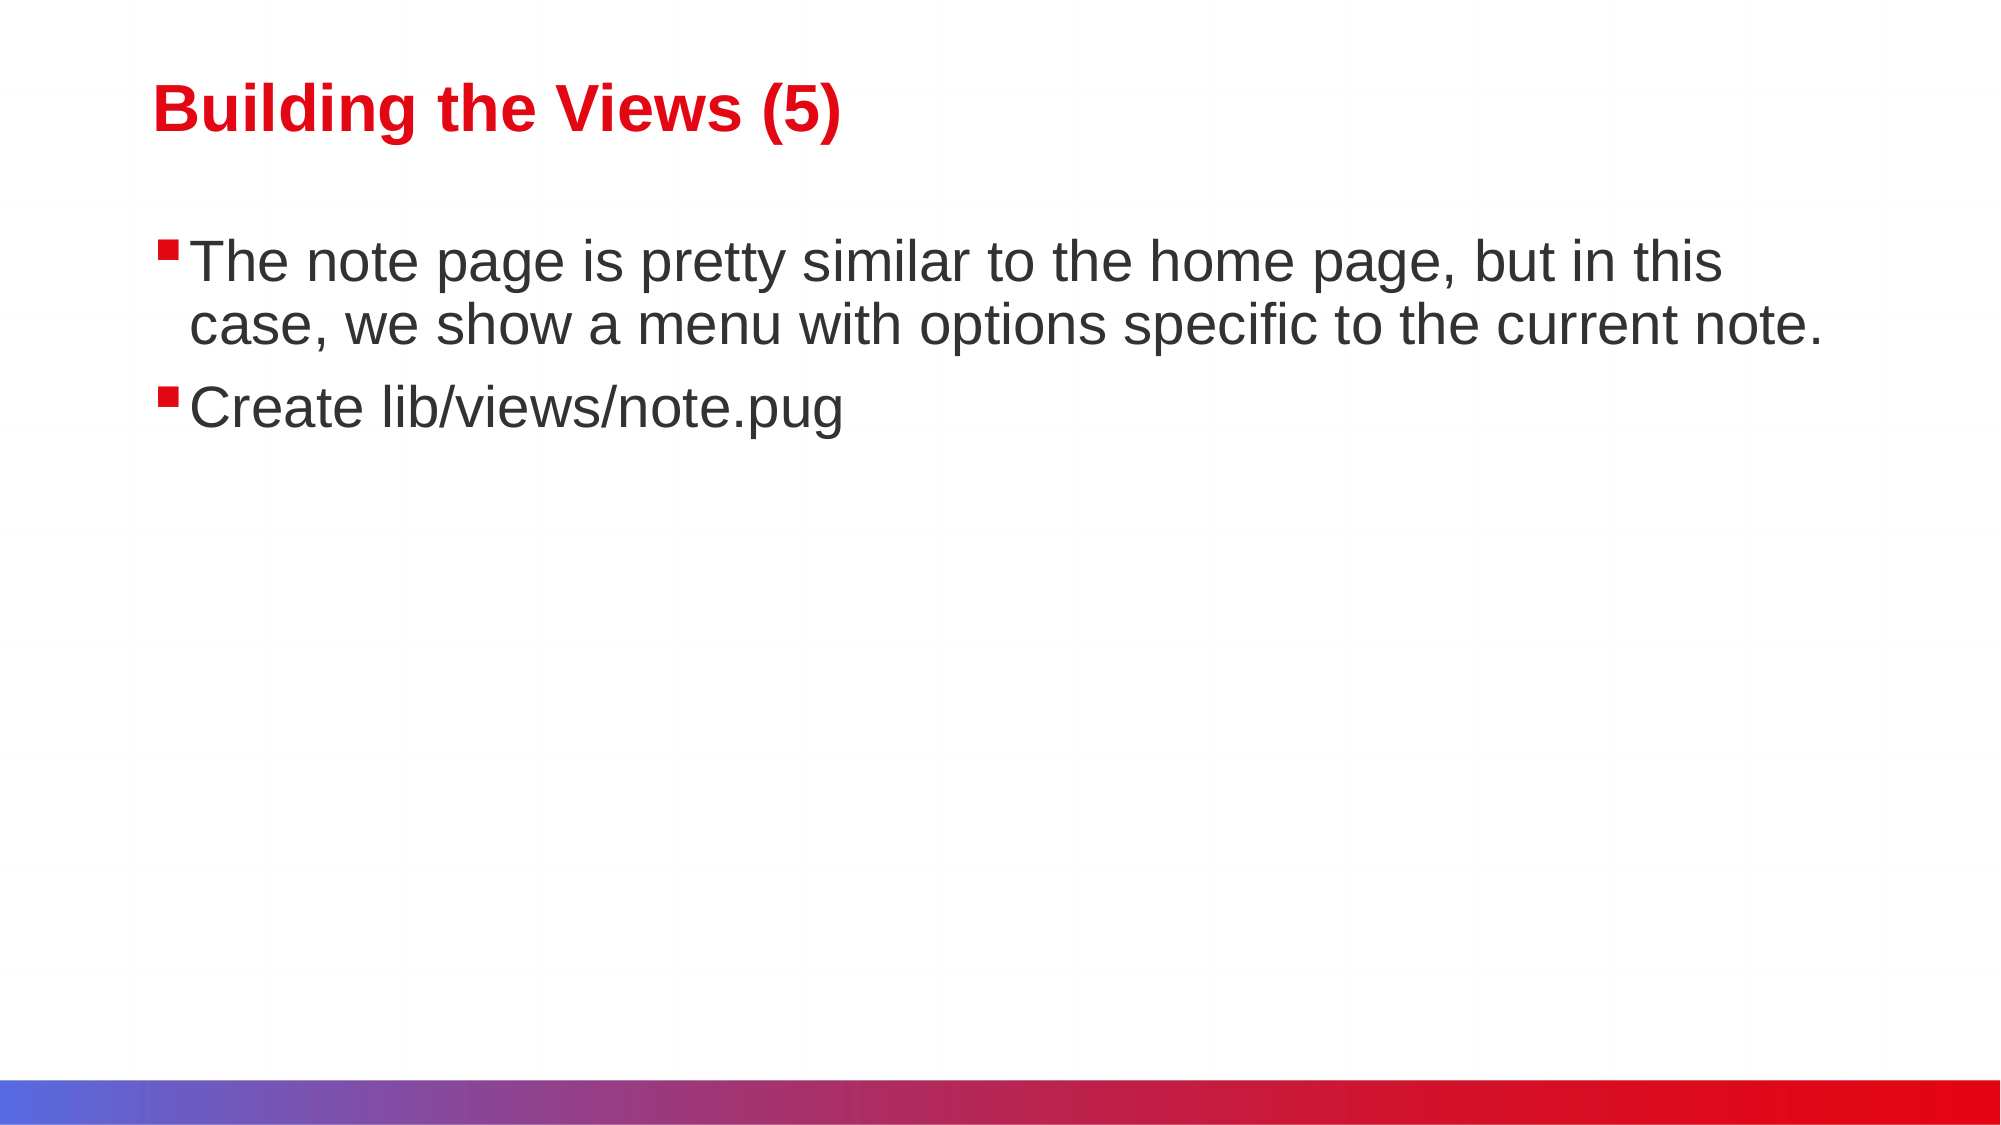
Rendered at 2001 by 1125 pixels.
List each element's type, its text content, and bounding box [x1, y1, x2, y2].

title Building the Views (5) [137, 66, 1863, 155]
list The note page is pretty similar to the home page, but in this case, we show a menu with options specific to the current note. Create lib/views/note.pug [137, 223, 1863, 992]
picture [0, 0, 2001, 1125]
